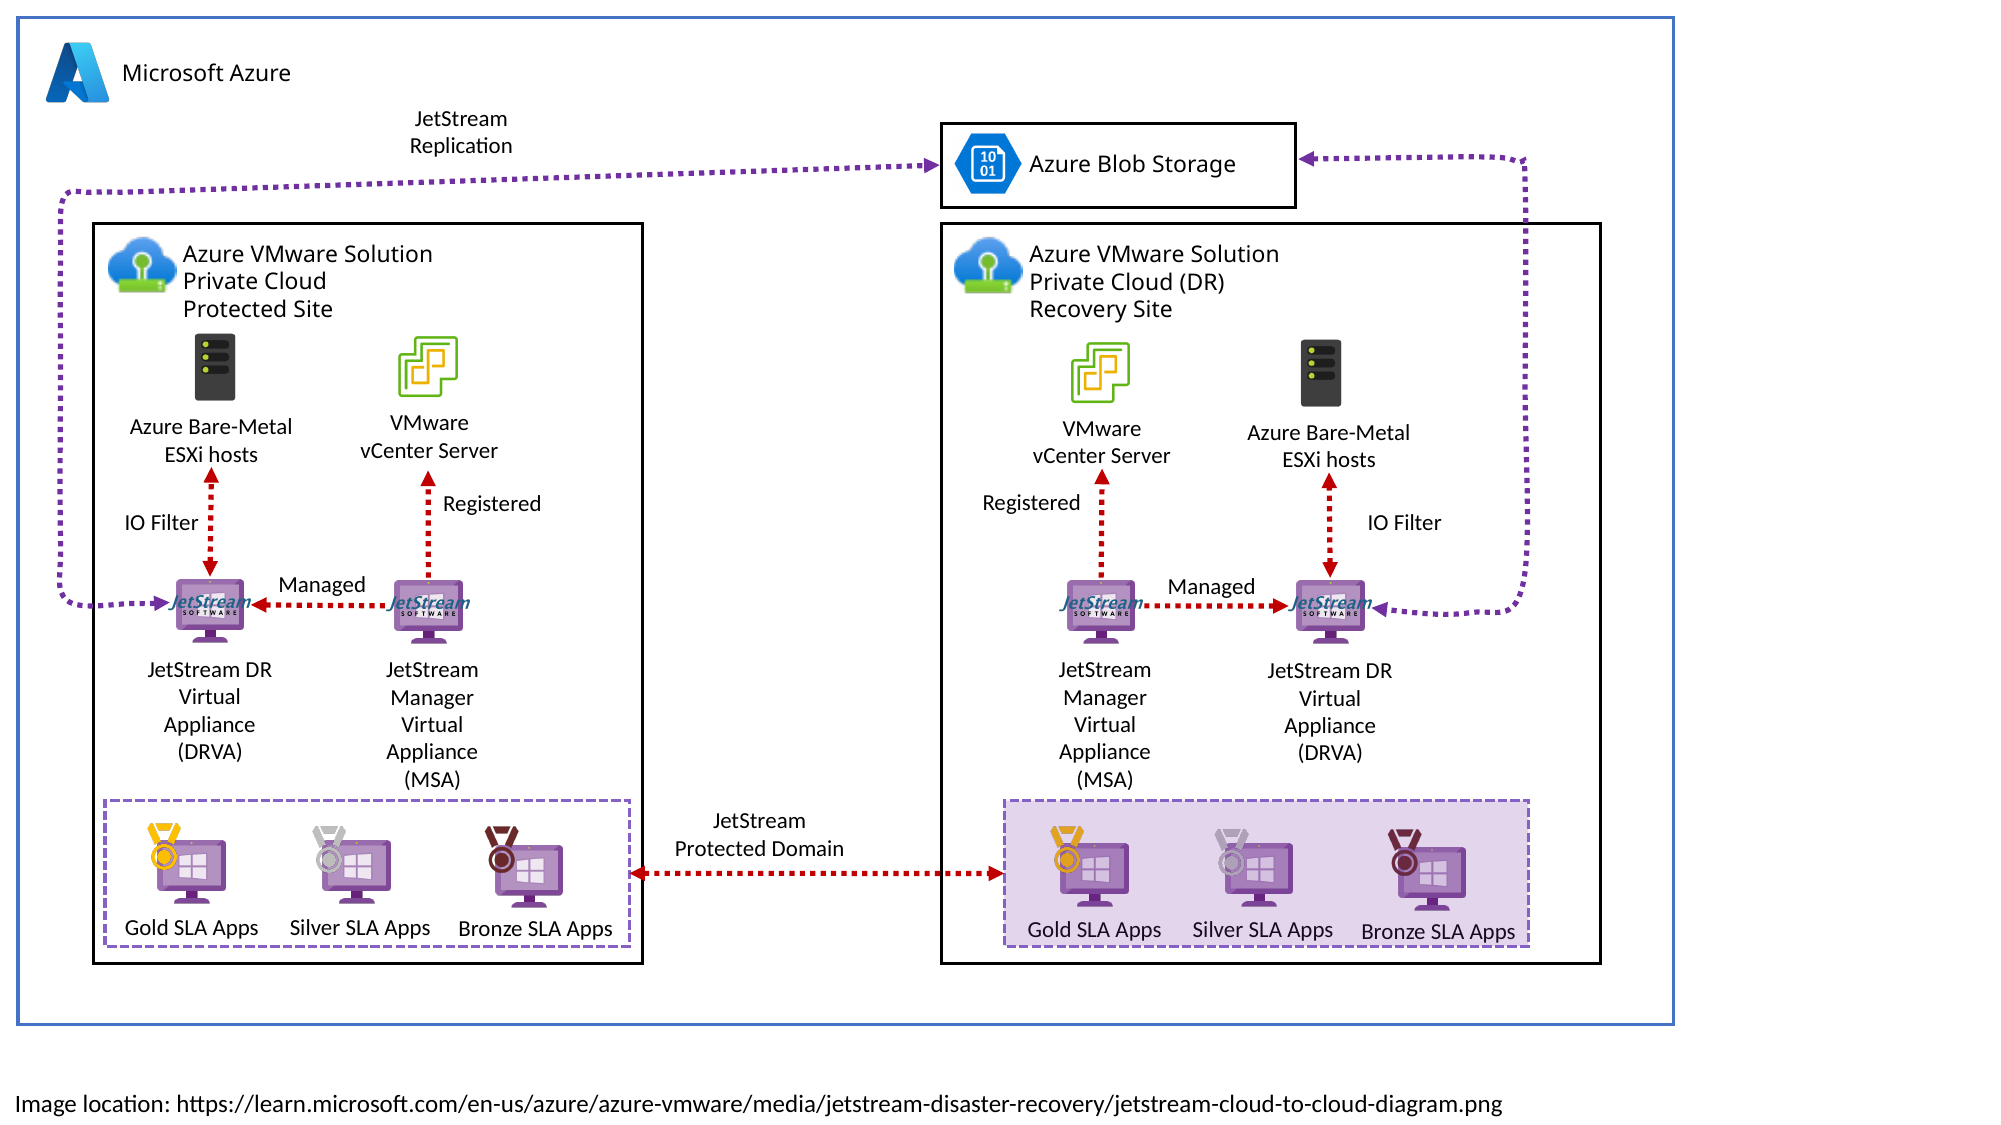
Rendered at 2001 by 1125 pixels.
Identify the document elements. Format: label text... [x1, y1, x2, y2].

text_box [17, 17, 1674, 1025]
text_box Image location: https://learn.microsoft.com/en-us/azure/azure-vmware/media/jetstream-disaster-recovery/jetstream-cloud-to-cloud-diagram.png [0, 1080, 1710, 1125]
